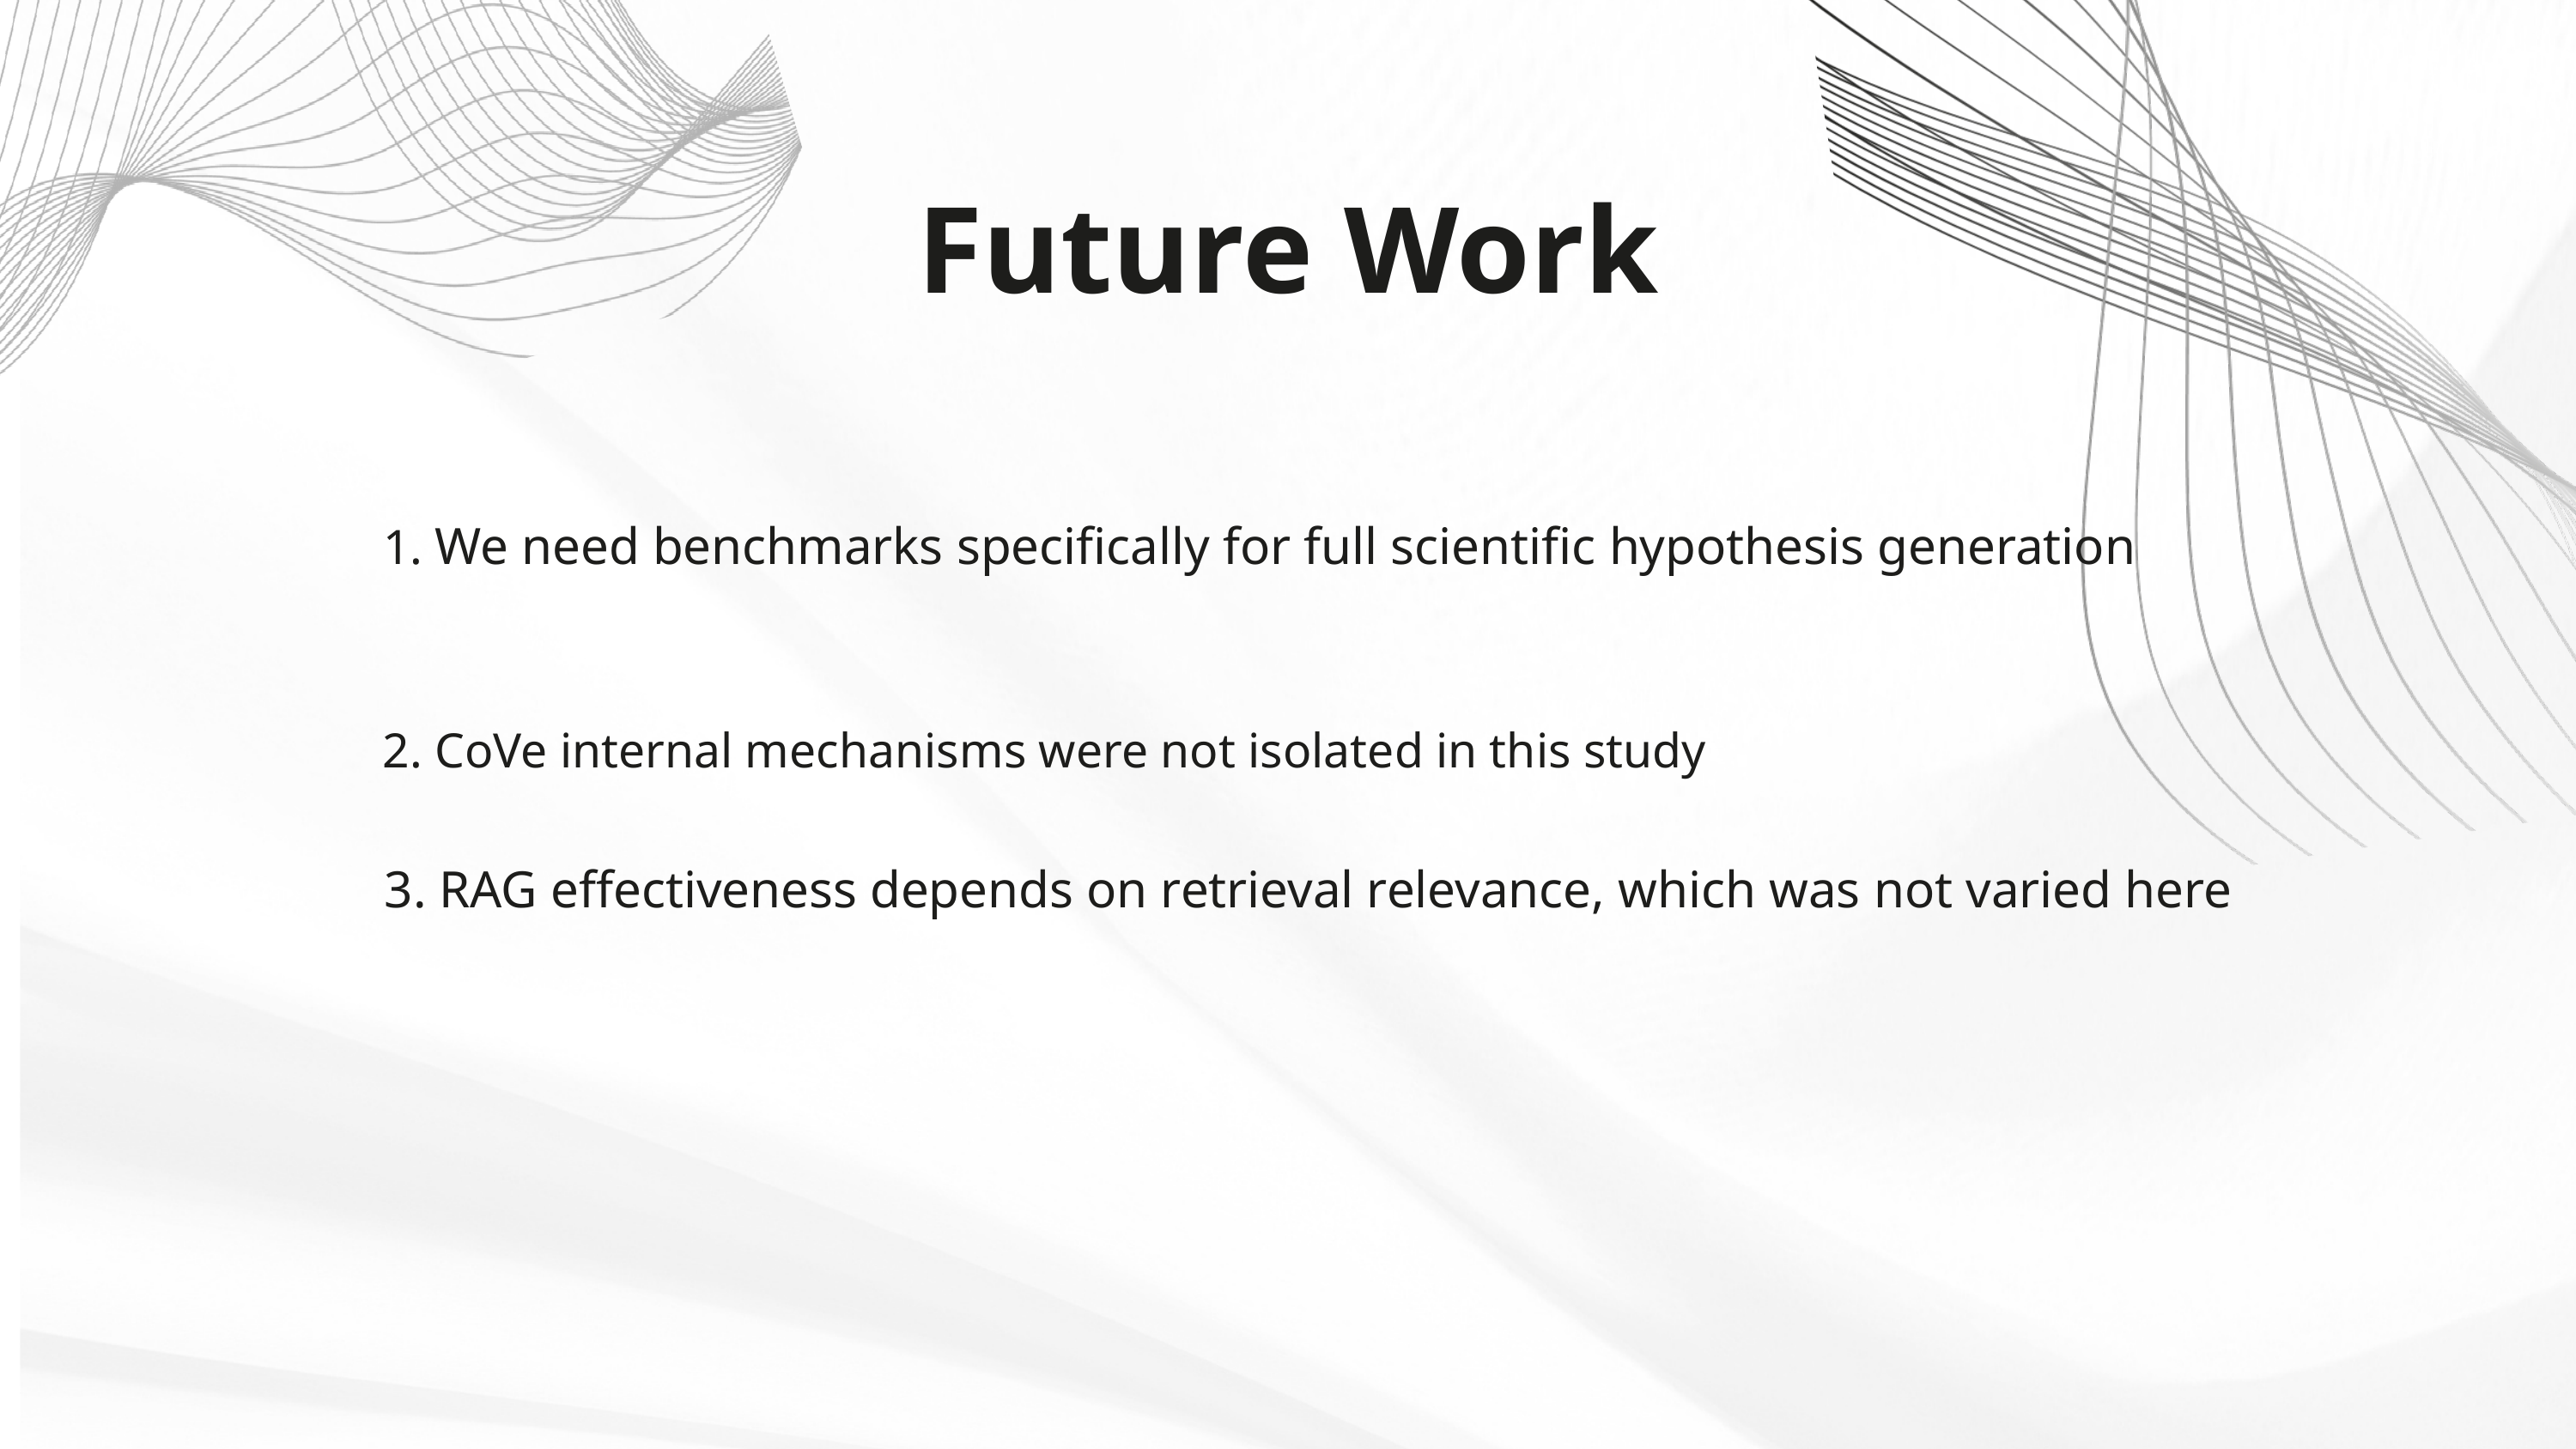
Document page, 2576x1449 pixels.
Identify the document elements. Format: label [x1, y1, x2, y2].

text_box [0, 0, 2576, 1449]
